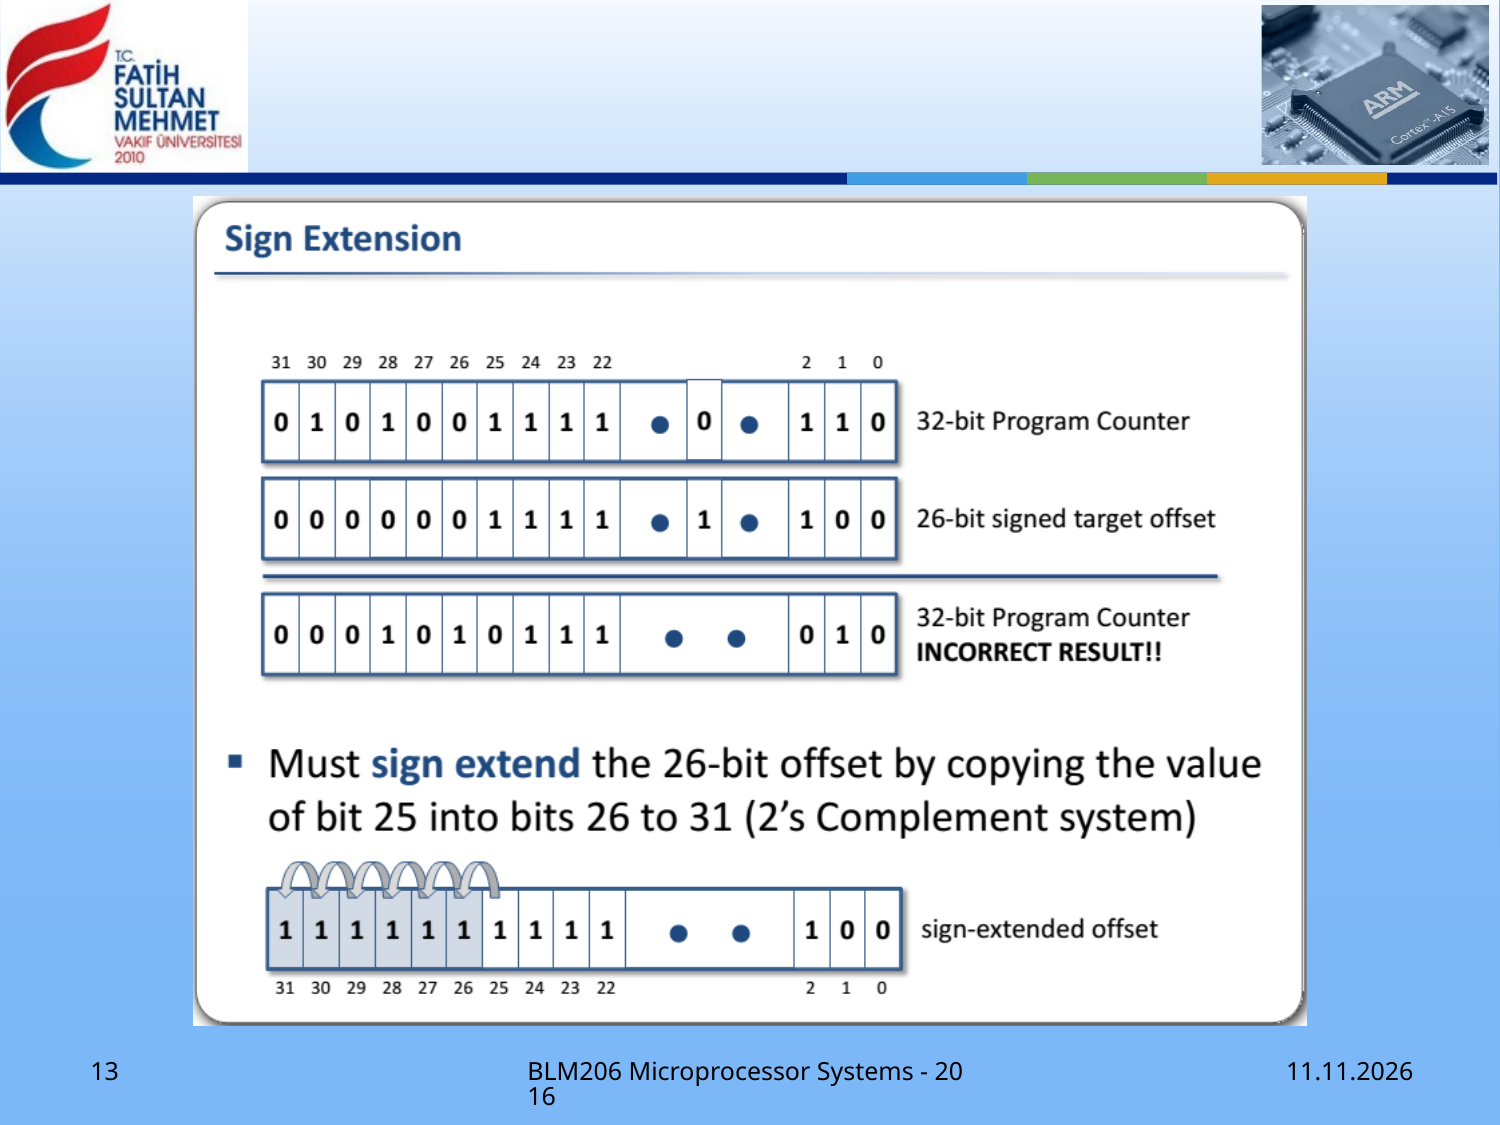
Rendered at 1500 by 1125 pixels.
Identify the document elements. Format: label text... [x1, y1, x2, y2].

picture [1, 0, 248, 172]
picture [1261, 4, 1490, 165]
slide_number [1078, 1042, 1429, 1103]
picture [193, 195, 1307, 1027]
slide_number 13 [75, 1042, 426, 1103]
footer BLM206 Microprocessor Systems - 2016 [512, 1042, 988, 1103]
